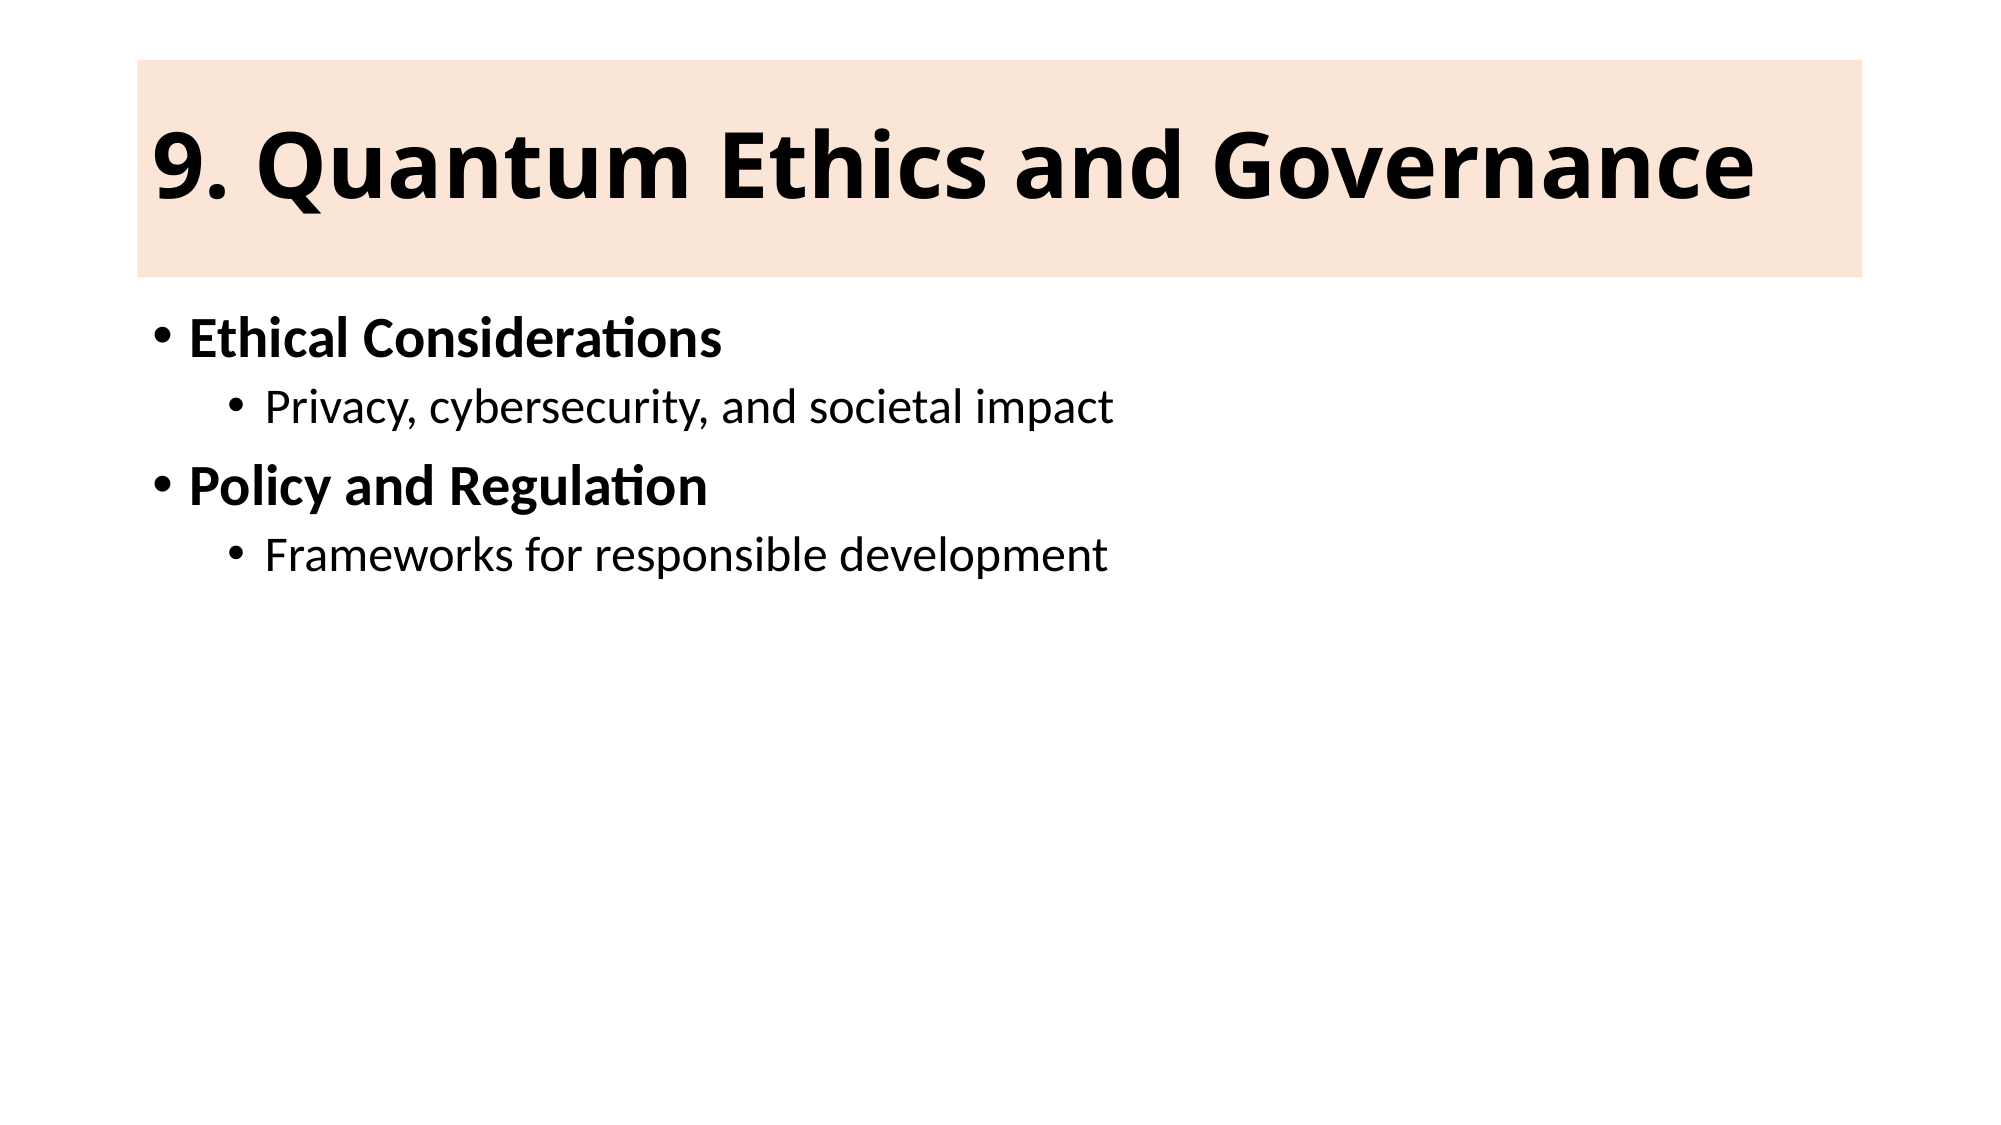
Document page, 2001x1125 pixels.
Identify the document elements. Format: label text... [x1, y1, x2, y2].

title 9. Quantum Ethics and Governance [137, 59, 1863, 278]
list Ethical Considerations Privacy, cybersecurity, and societal impact Policy and Regulation Frameworks for responsible development [137, 299, 1863, 666]
